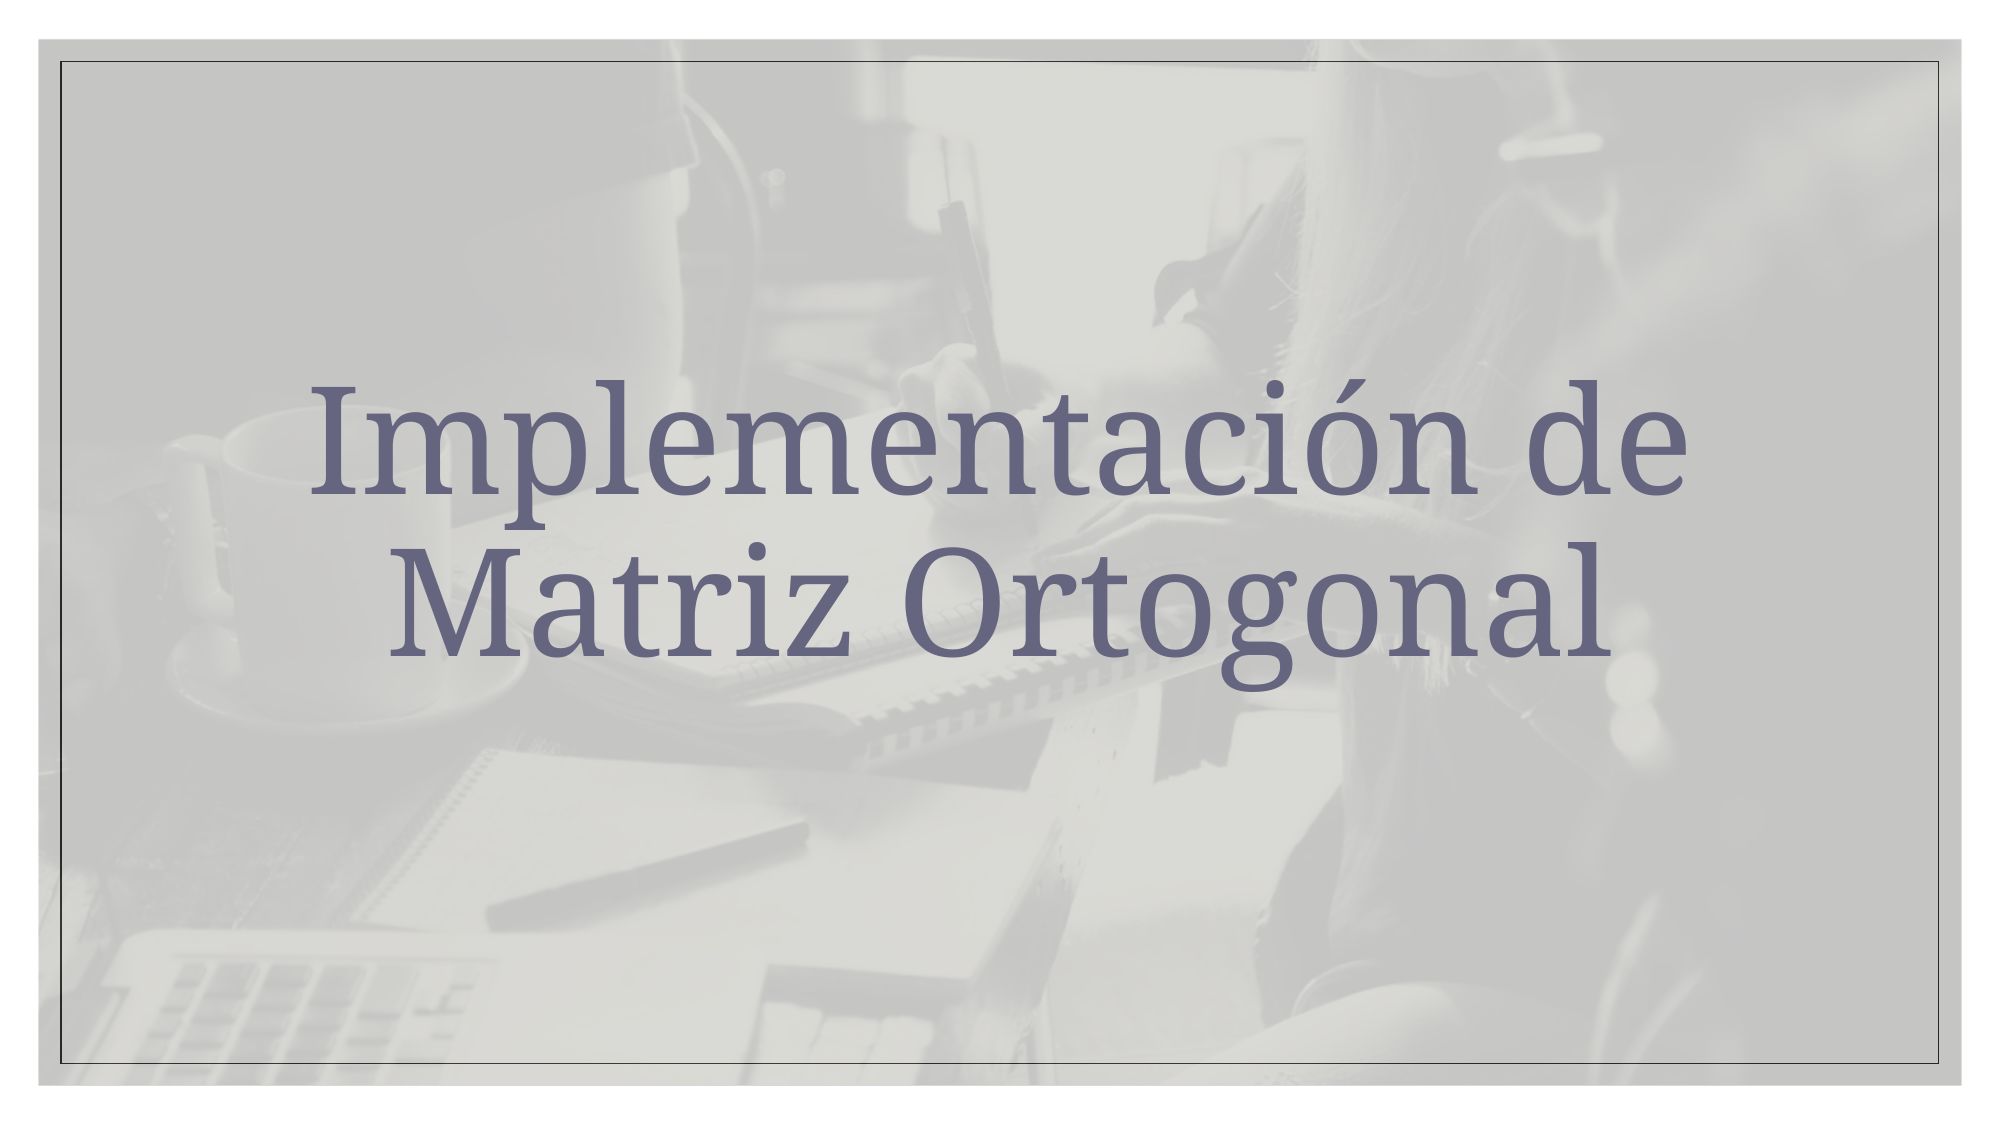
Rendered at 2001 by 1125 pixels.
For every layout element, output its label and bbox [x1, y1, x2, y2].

picture [38, 40, 1962, 1085]
